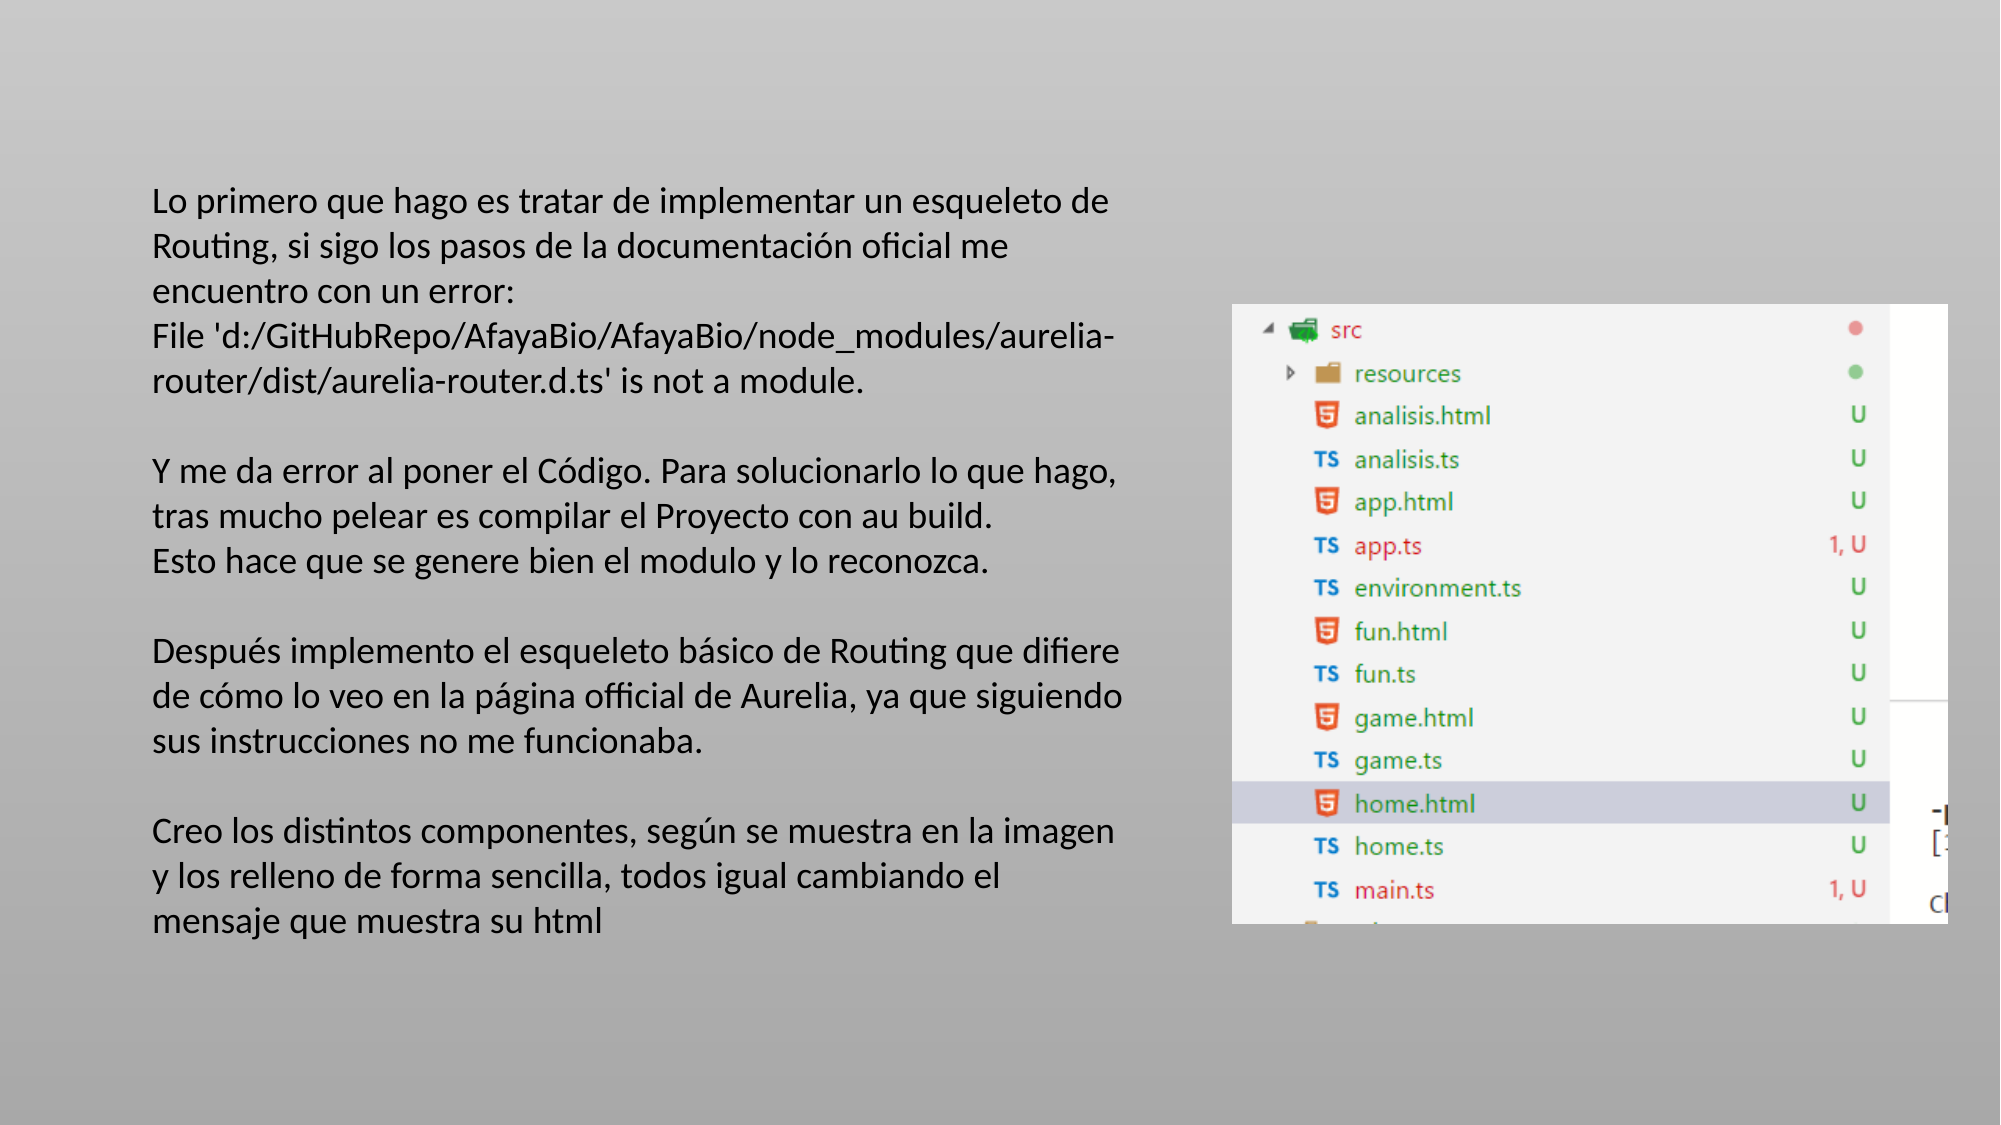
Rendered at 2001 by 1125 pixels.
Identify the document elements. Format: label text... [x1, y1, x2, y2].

text_box Lo primero que hago es tratar de implementar un esqueleto de Routing, si sigo los pasos de la documentación oficial me encuentro con un error: File 'd:/GitHubRepo/AfayaBio/AfayaBio/node_modules/aurelia-router/dist/aurelia-router.d.ts' is not a module. Y me da error al poner el Código. Para solucionarlo lo que hago, tras mucho pelear es compilar el Proyecto con au build. Esto hace que se genere bien el modulo y lo reconozca. Después implemento el esqueleto básico de Routing que difiere de cómo lo veo en la página official de Aurelia, ya que siguiendo sus instrucciones no me funcionaba. Creo los distintos componentes, según se muestra en la imagen y los relleno de forma sencilla, todos igual cambiando el mensaje que muestra su html [137, 168, 1145, 949]
picture [1232, 304, 1948, 924]
